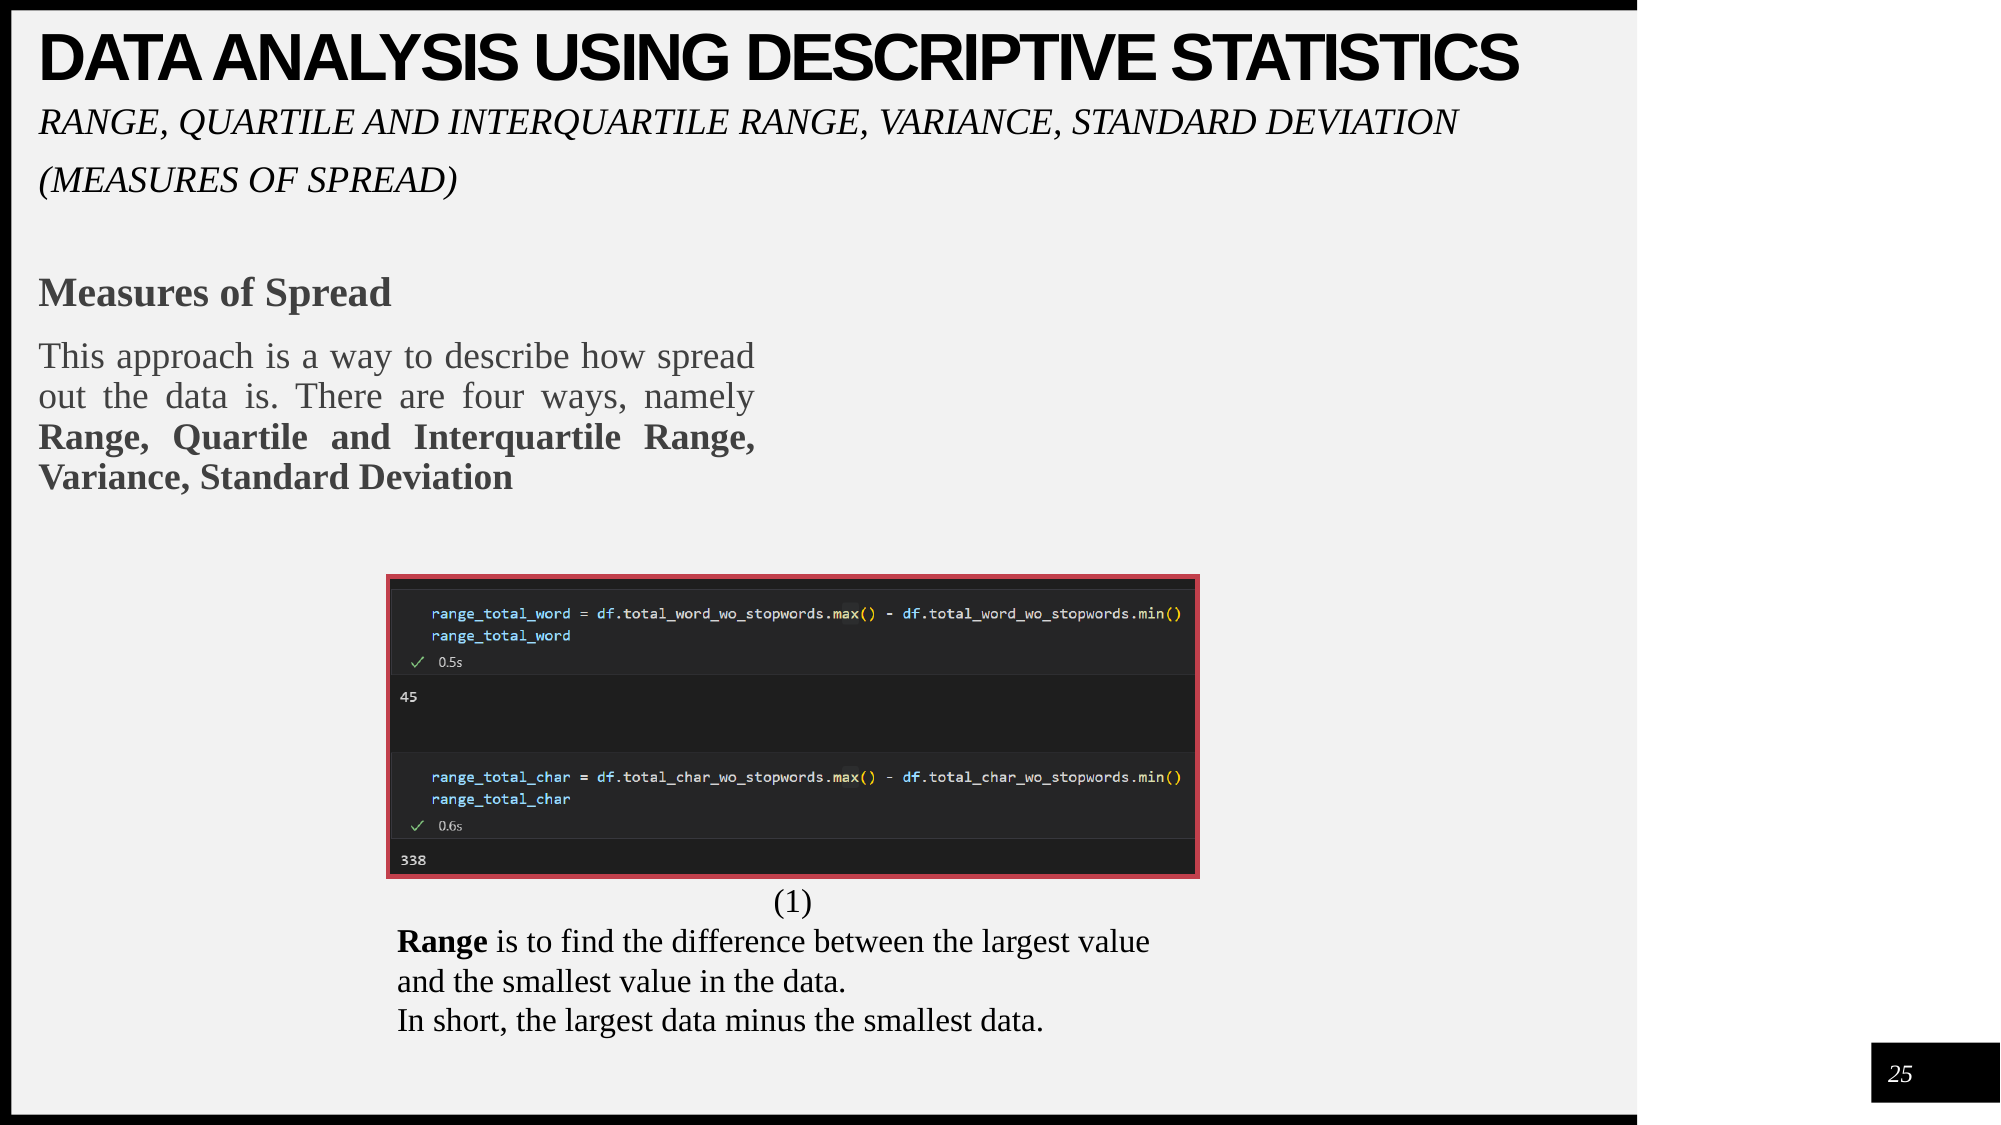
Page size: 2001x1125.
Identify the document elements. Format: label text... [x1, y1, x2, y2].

list RANGE, QUARTILE AND INTERQUARTILE RANGE, VARIANCE, STANDARD DEVIATION (MEASURES OF SPREAD) [38, 97, 1548, 157]
text_box Measures of Spread This approach is a way to describe how spread out the data is. There are four ways, namely Range, Quartile and Interquartile Range, Variance, Standard Deviation [38, 270, 756, 388]
title DATA ANALYSIS USING DESCRIPTIVE STATISTICS [38, 23, 1548, 94]
text_box (1) Range is to find the difference between the largest value and the smallest value in the data. In short, the largest data minus the smallest data. [382, 871, 1204, 1046]
slide_number 25 [1877, 1050, 1924, 1096]
picture [390, 578, 1196, 874]
